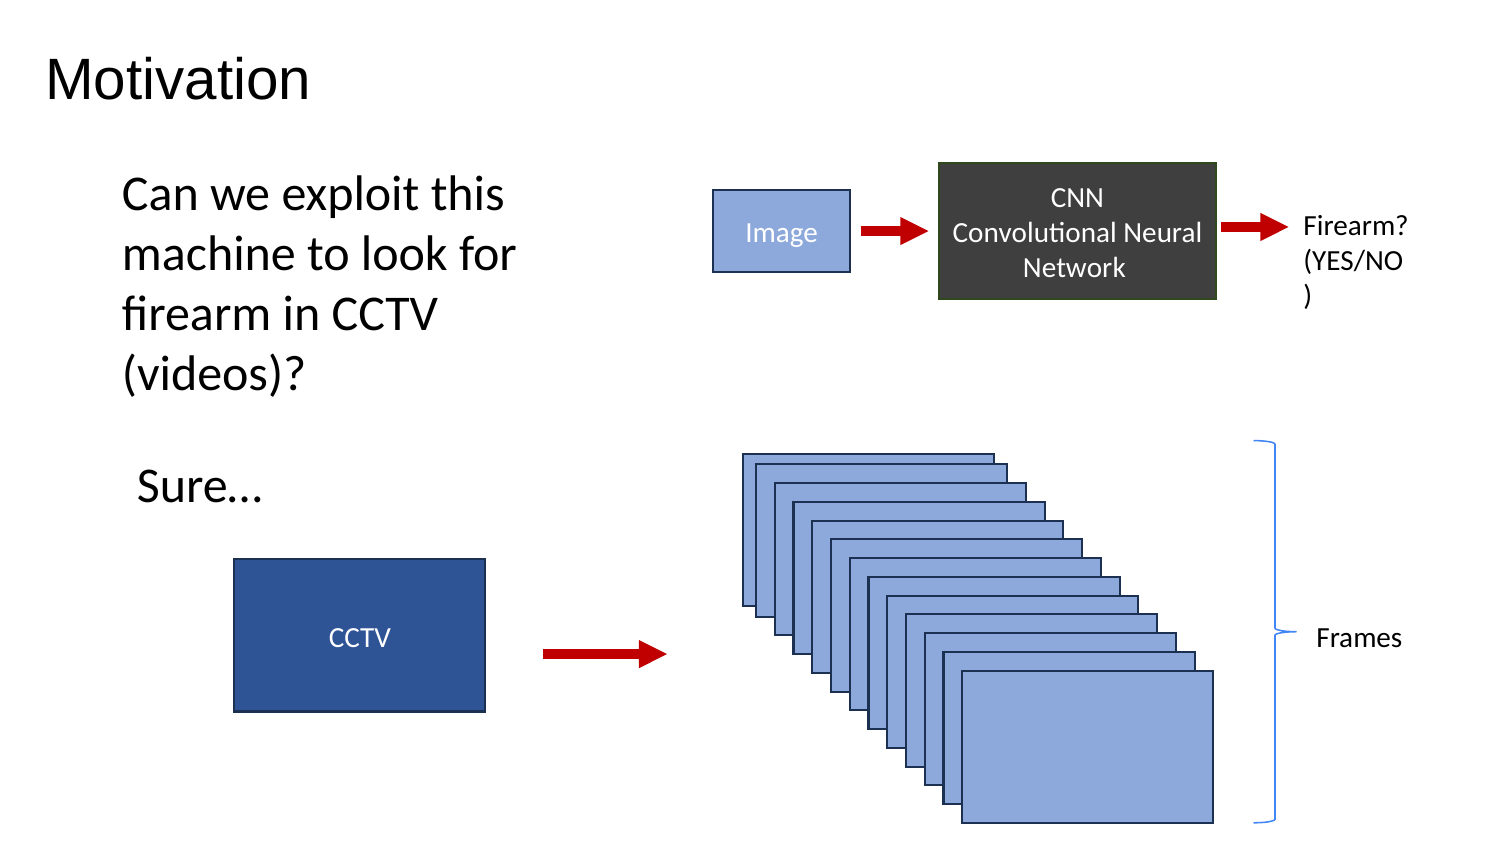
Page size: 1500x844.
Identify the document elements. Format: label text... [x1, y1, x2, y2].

title Motivation [34, 0, 1328, 164]
text_box [887, 595, 1139, 748]
text_box [943, 651, 1195, 805]
text_box [906, 614, 1158, 767]
text_box [1253, 440, 1297, 823]
text_box [774, 483, 1026, 636]
text_box [924, 633, 1176, 786]
text_box Can we exploit this machine to look for firearm in CCTV (videos)? [110, 154, 625, 407]
text_box [849, 558, 1101, 711]
text_box [742, 454, 994, 607]
text_box Sure… [125, 447, 640, 519]
text_box [793, 501, 1045, 655]
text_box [712, 162, 1423, 319]
text_box [812, 520, 1064, 673]
text_box [868, 576, 1120, 730]
text_box [962, 670, 1214, 823]
text_box CCTV [234, 559, 486, 712]
text_box [756, 464, 1008, 617]
text_box Frames [1304, 612, 1447, 659]
text_box [831, 539, 1083, 692]
